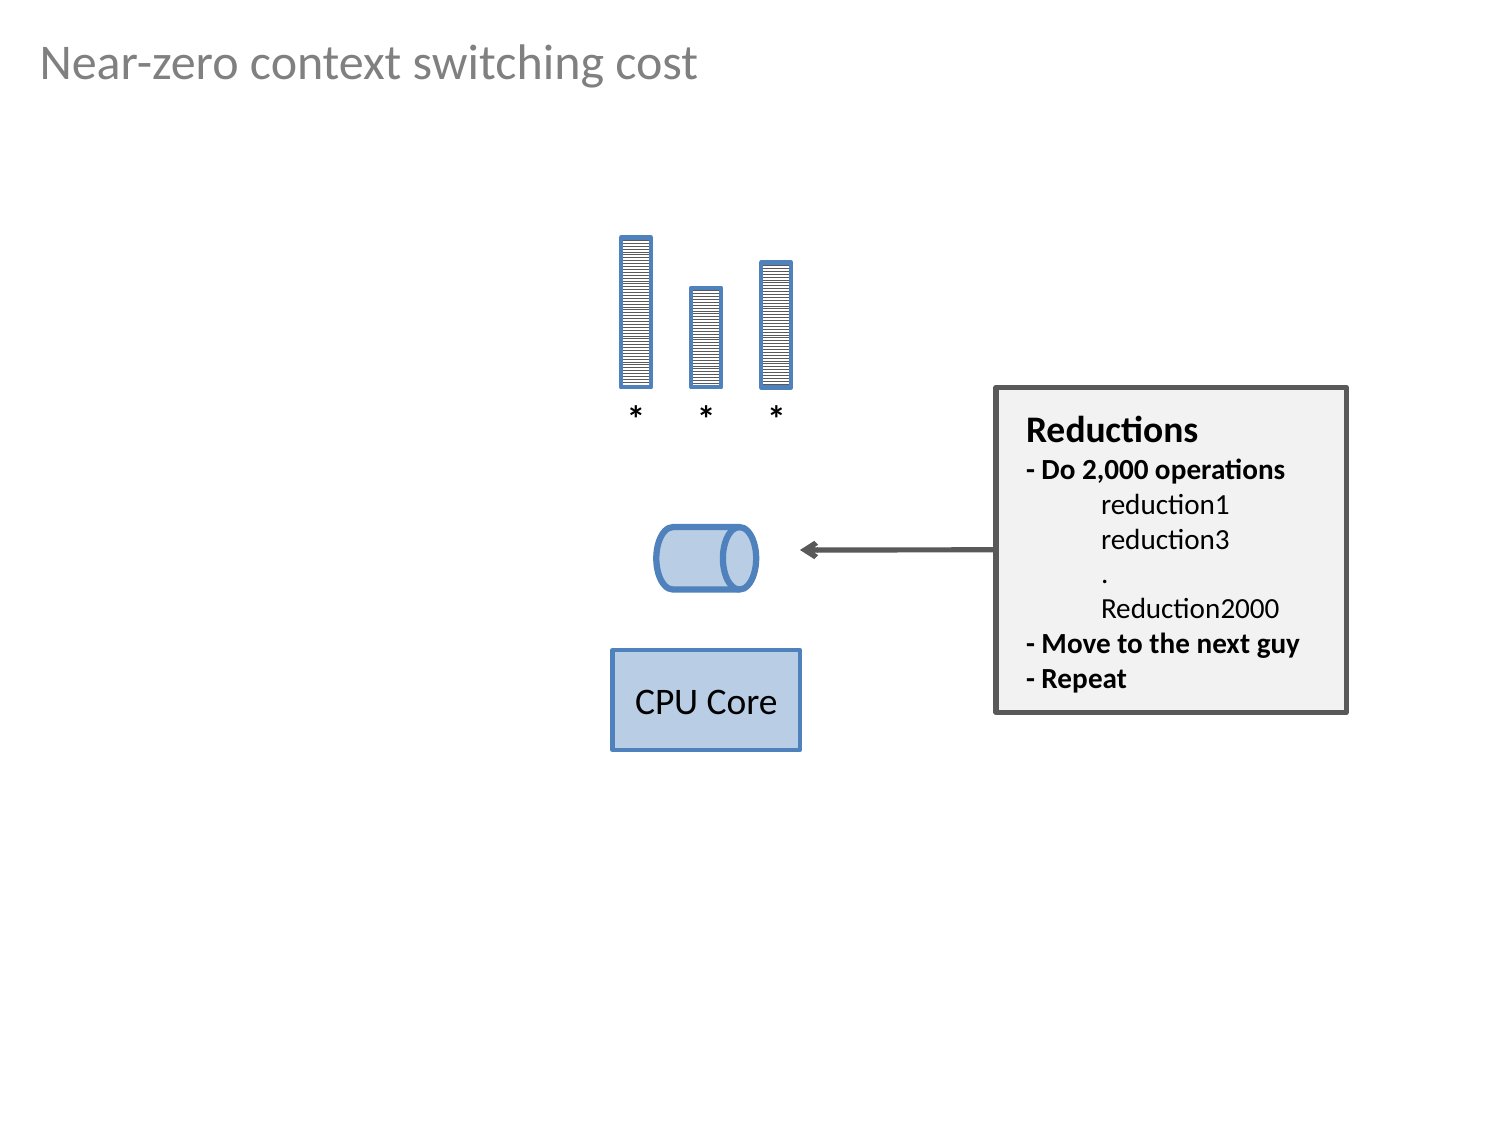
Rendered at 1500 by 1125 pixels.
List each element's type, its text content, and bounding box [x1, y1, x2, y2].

text_box * [611, 387, 661, 447]
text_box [799, 387, 1347, 713]
text_box CPU Core [610, 648, 802, 752]
text_box [654, 524, 759, 592]
text_box Near-zero context switching cost [24, 22, 1450, 98]
text_box [619, 235, 653, 389]
text_box [689, 286, 723, 389]
text_box [759, 260, 793, 390]
text_box * [752, 387, 797, 447]
text_box * [682, 387, 731, 447]
